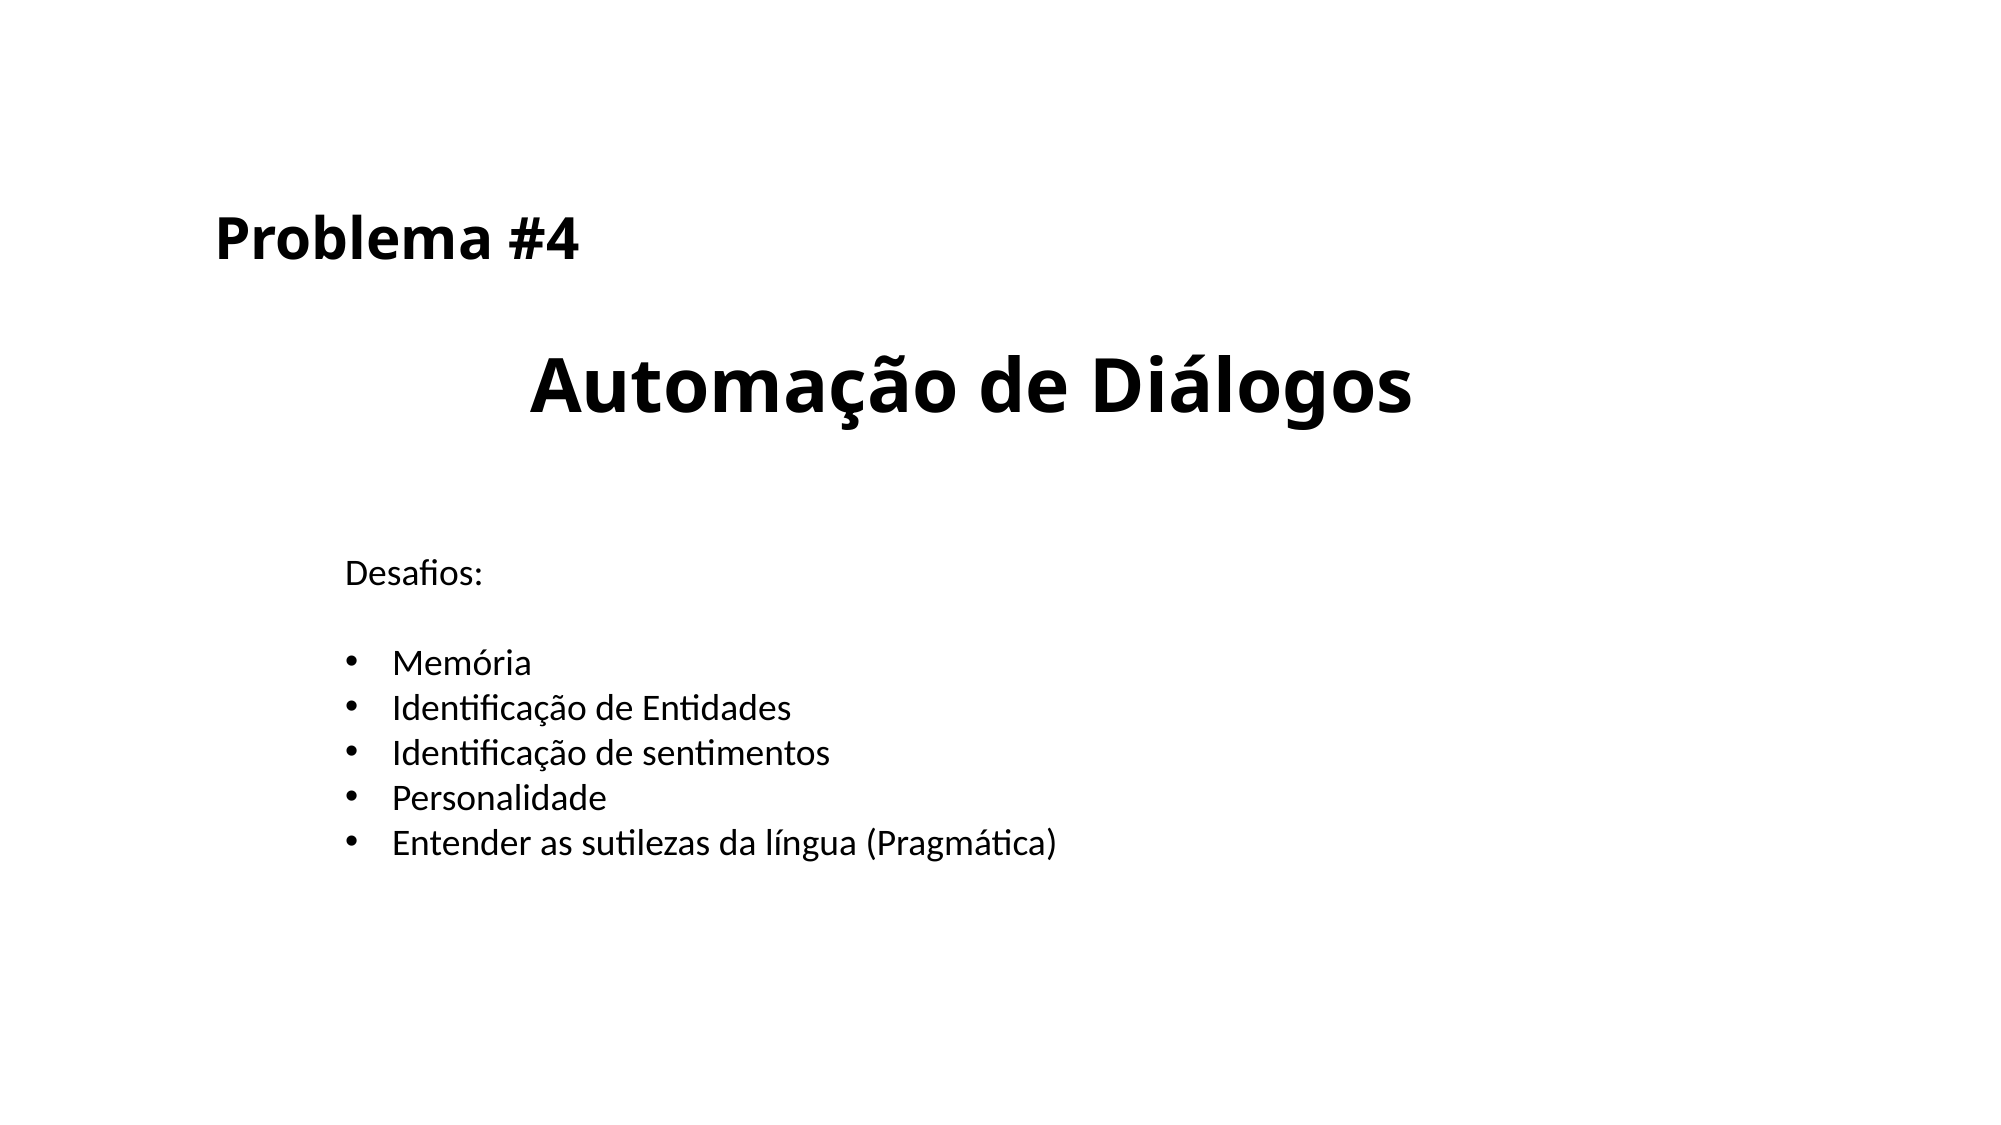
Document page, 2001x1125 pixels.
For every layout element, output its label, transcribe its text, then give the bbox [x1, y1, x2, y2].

text_box [759, 330, 847, 420]
text_box Desafios: Memória Identificação de Entidades Identificação de sentimentos Personalidade Entender as sutilezas da língua (Pragmática) [330, 540, 1131, 871]
text_box Automação de Diálogos [330, 330, 1614, 436]
text_box Problema #4 [199, 193, 1075, 279]
